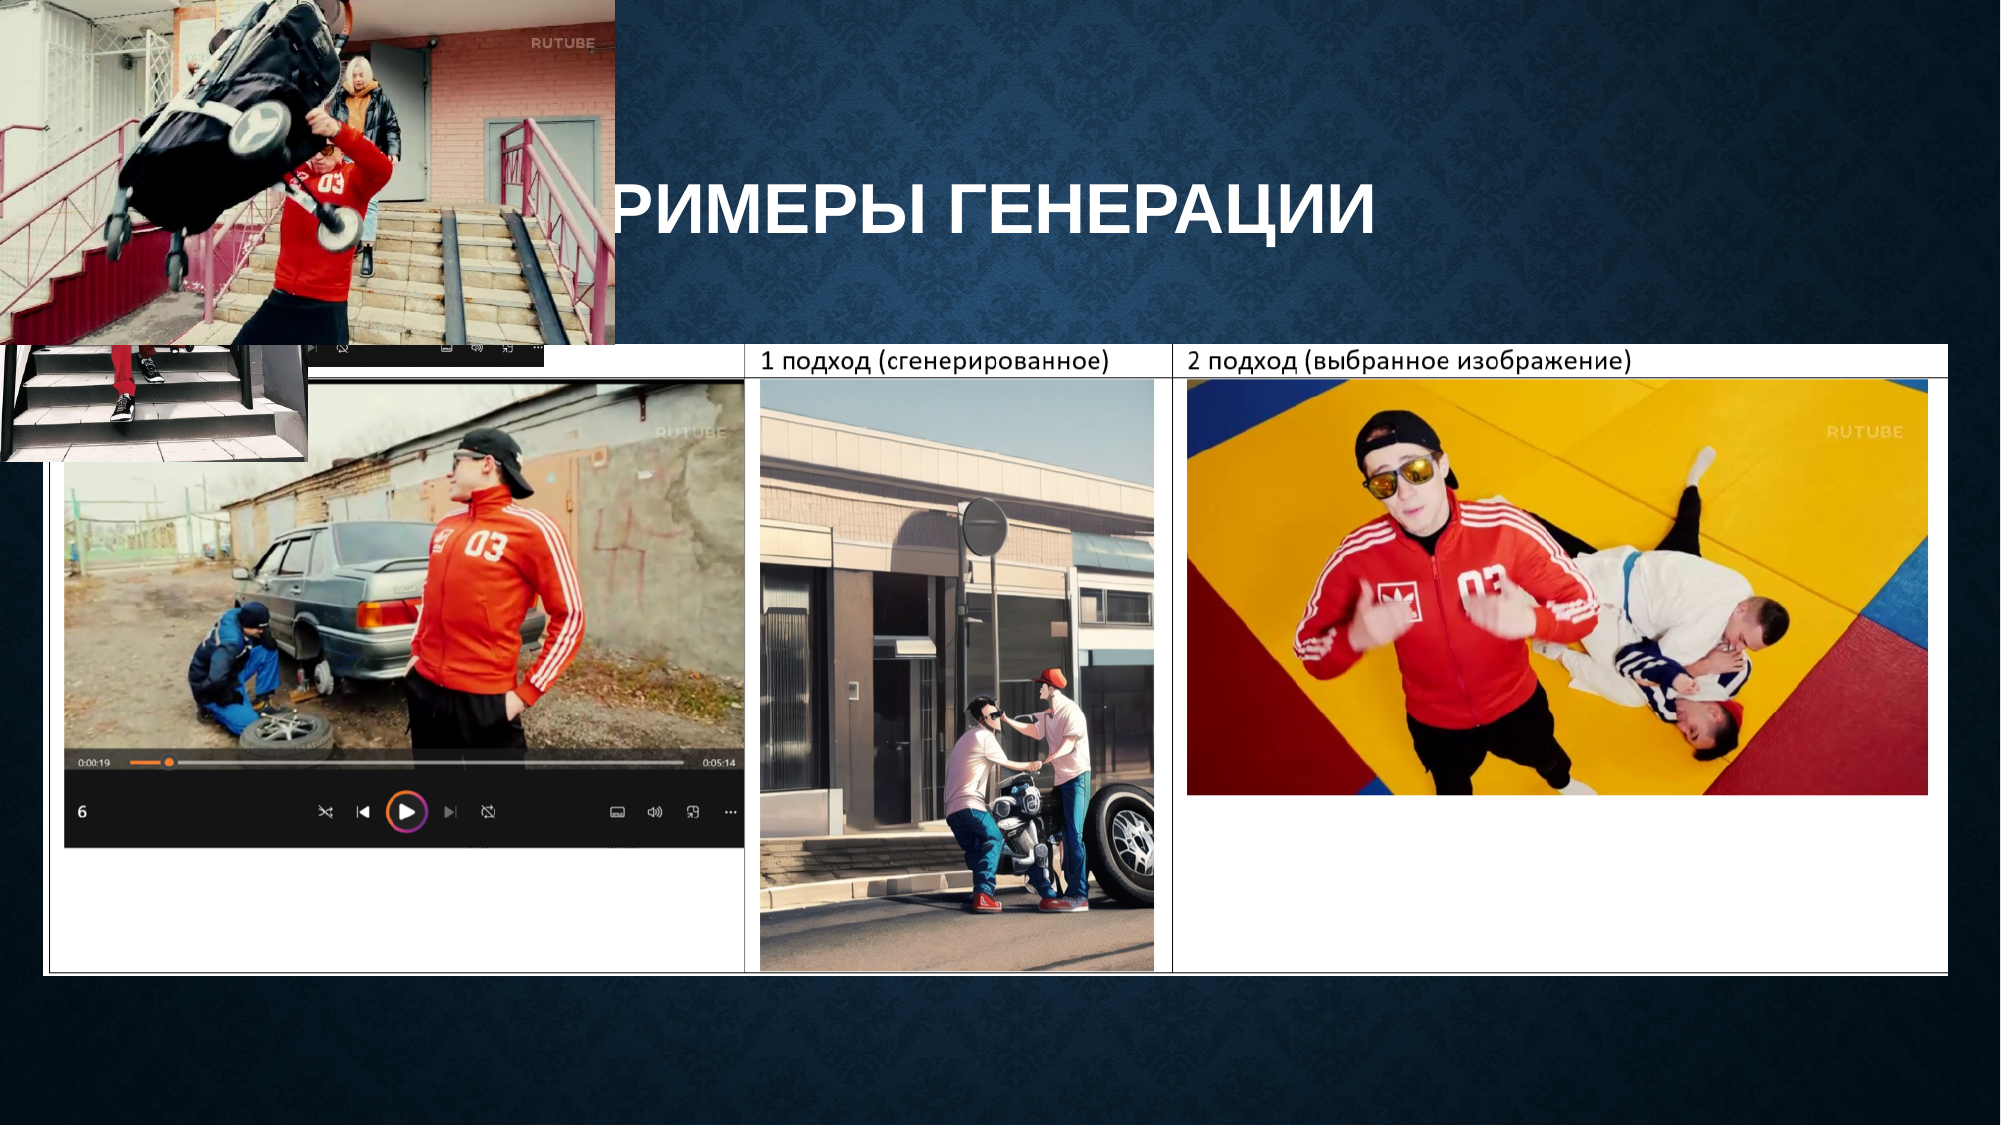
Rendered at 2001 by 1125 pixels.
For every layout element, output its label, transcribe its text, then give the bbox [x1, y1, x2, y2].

text_box Примеры генерации [615, 101, 1817, 320]
picture [0, 0, 1948, 977]
